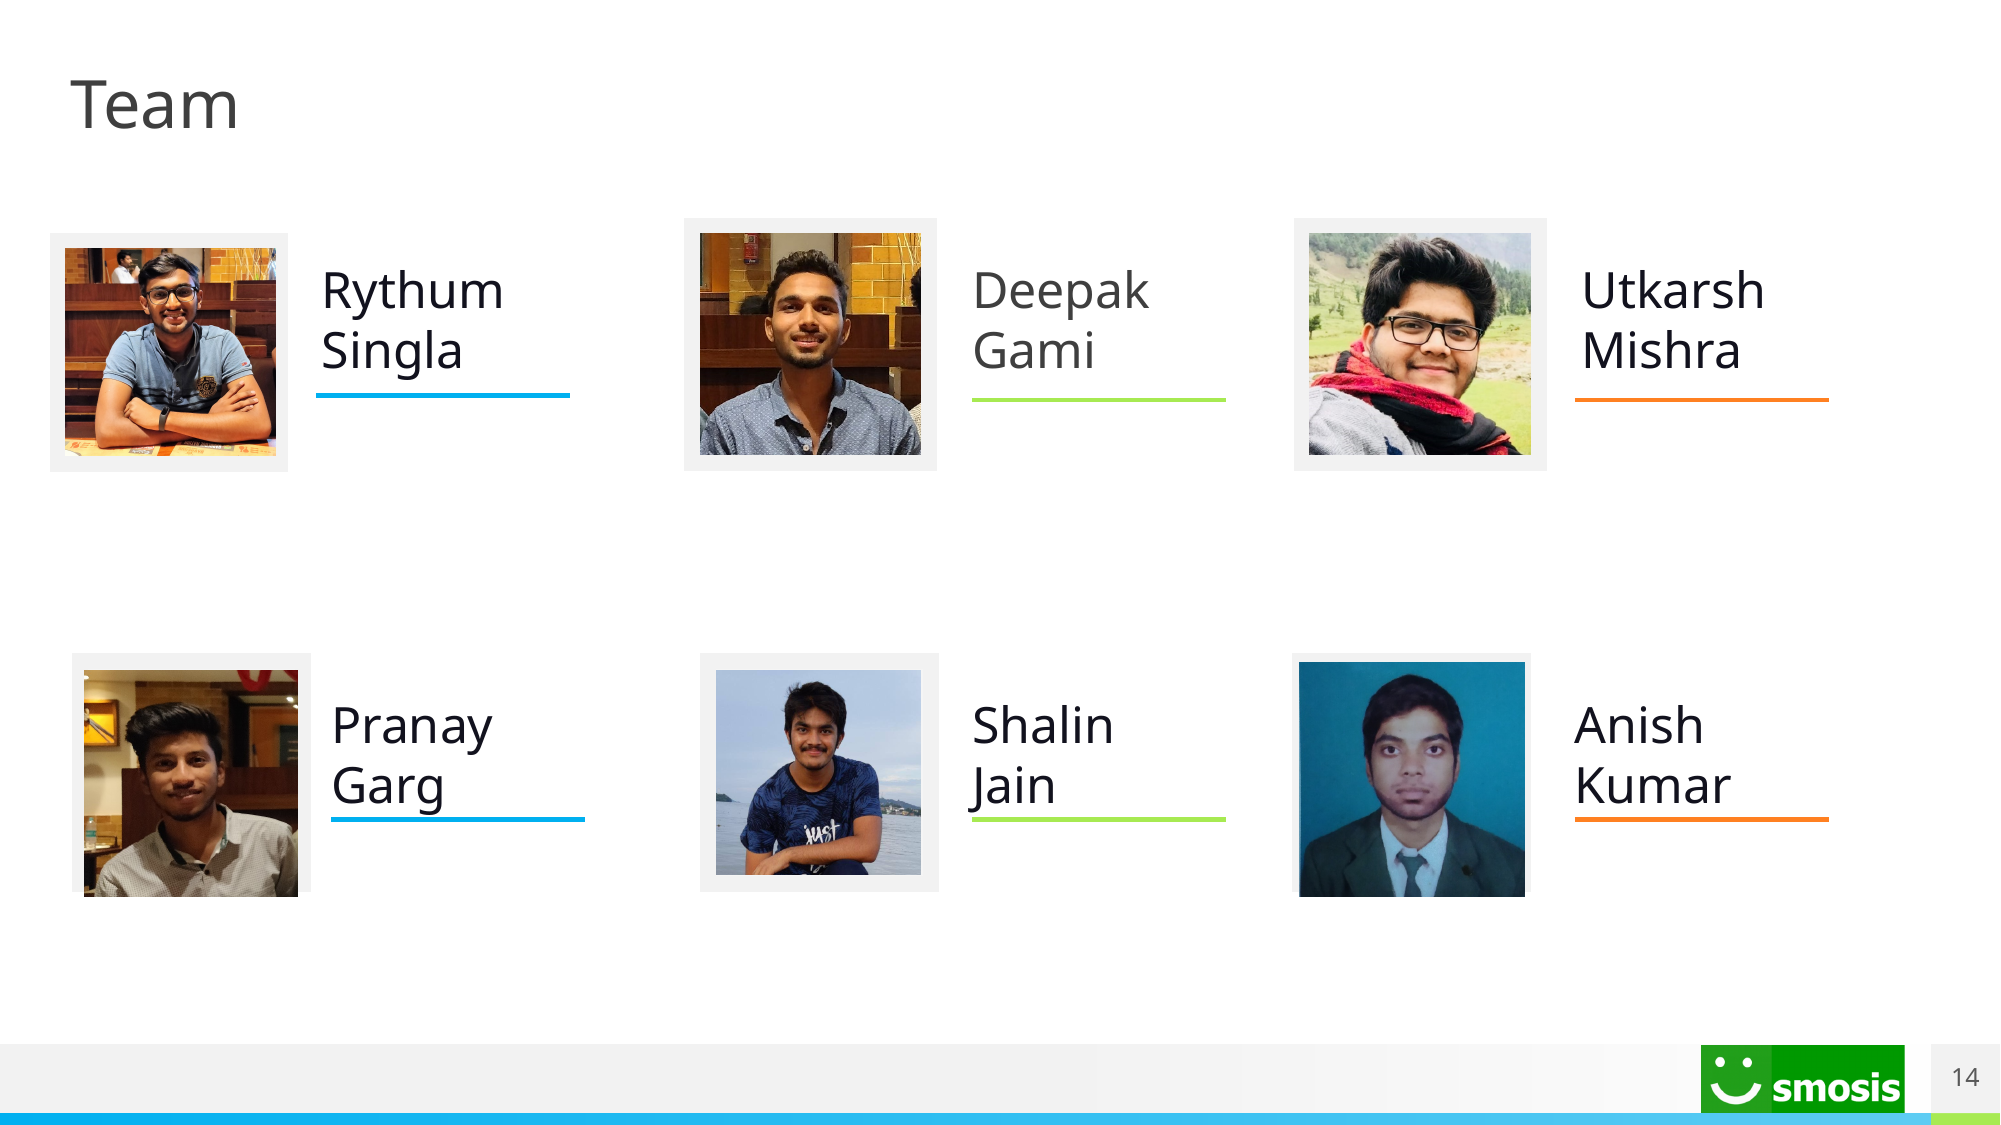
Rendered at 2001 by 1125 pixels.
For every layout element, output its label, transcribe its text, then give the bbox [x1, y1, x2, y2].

text_box Pranay Garg [331, 698, 680, 814]
list Utkarsh Mishra [1581, 263, 1931, 379]
picture [72, 653, 311, 897]
slide_number ‹#› [1931, 1044, 2000, 1114]
picture [1701, 1045, 1905, 1113]
list Rythum Singla [321, 263, 671, 379]
list Deepak Gami [972, 263, 1269, 379]
picture [49, 233, 289, 472]
title Team [70, 70, 1932, 142]
text_box Anish Kumar [1574, 698, 1924, 814]
picture [1308, 233, 1532, 456]
picture [699, 233, 922, 456]
text_box Shalin Jain [972, 698, 1287, 814]
picture [699, 653, 939, 892]
picture [1292, 653, 1531, 897]
